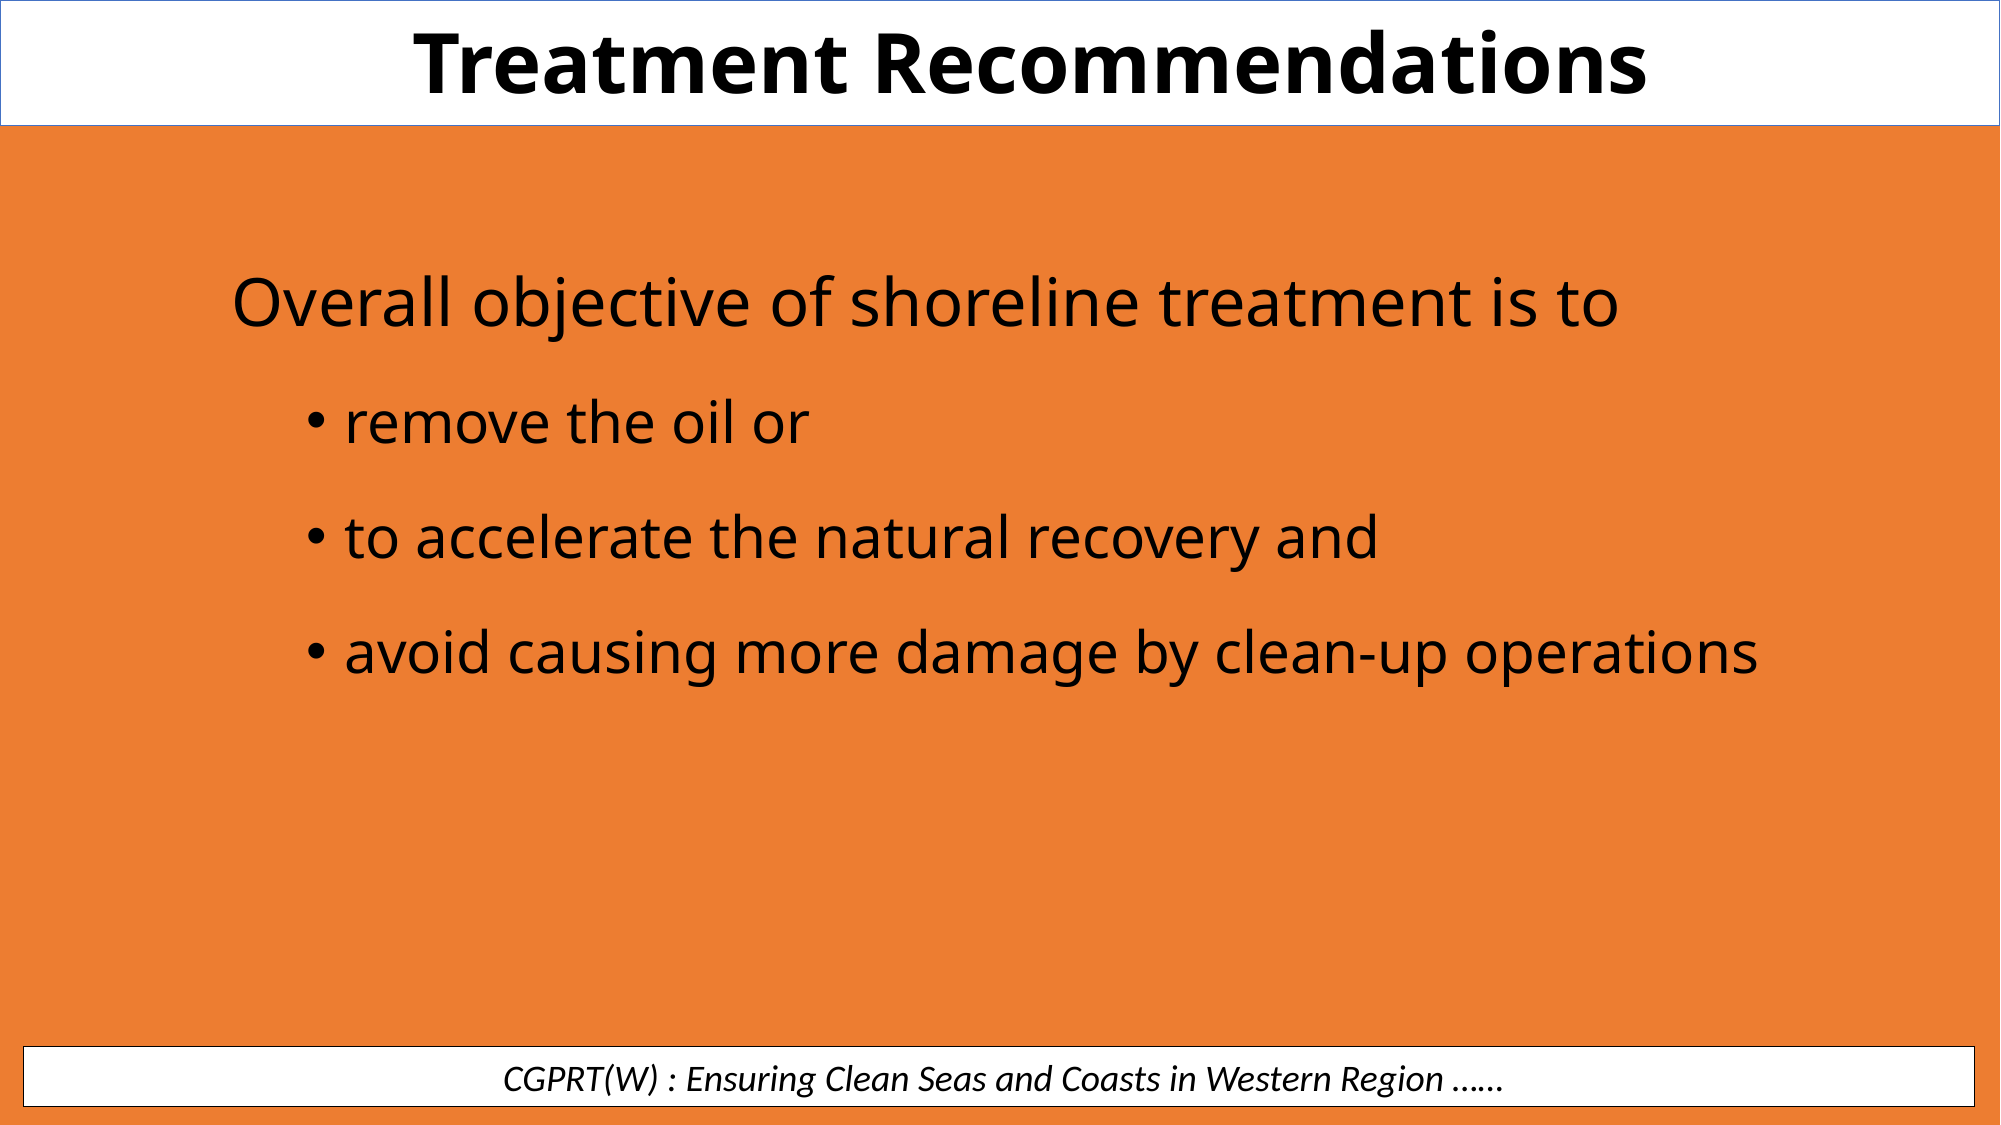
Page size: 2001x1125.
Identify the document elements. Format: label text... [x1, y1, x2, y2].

text_box [0, 0, 2000, 126]
text_box Overall objective of shoreline treatment is to remove the oil or to accelerate the natural recovery and avoid causing more damage by clean-up operations [217, 212, 1822, 742]
text_box CGPRT(W) : Ensuring Clean Seas and Coasts in Western Region …… [23, 1046, 1975, 1107]
text_box Treatment Recommendations [193, 6, 1845, 100]
